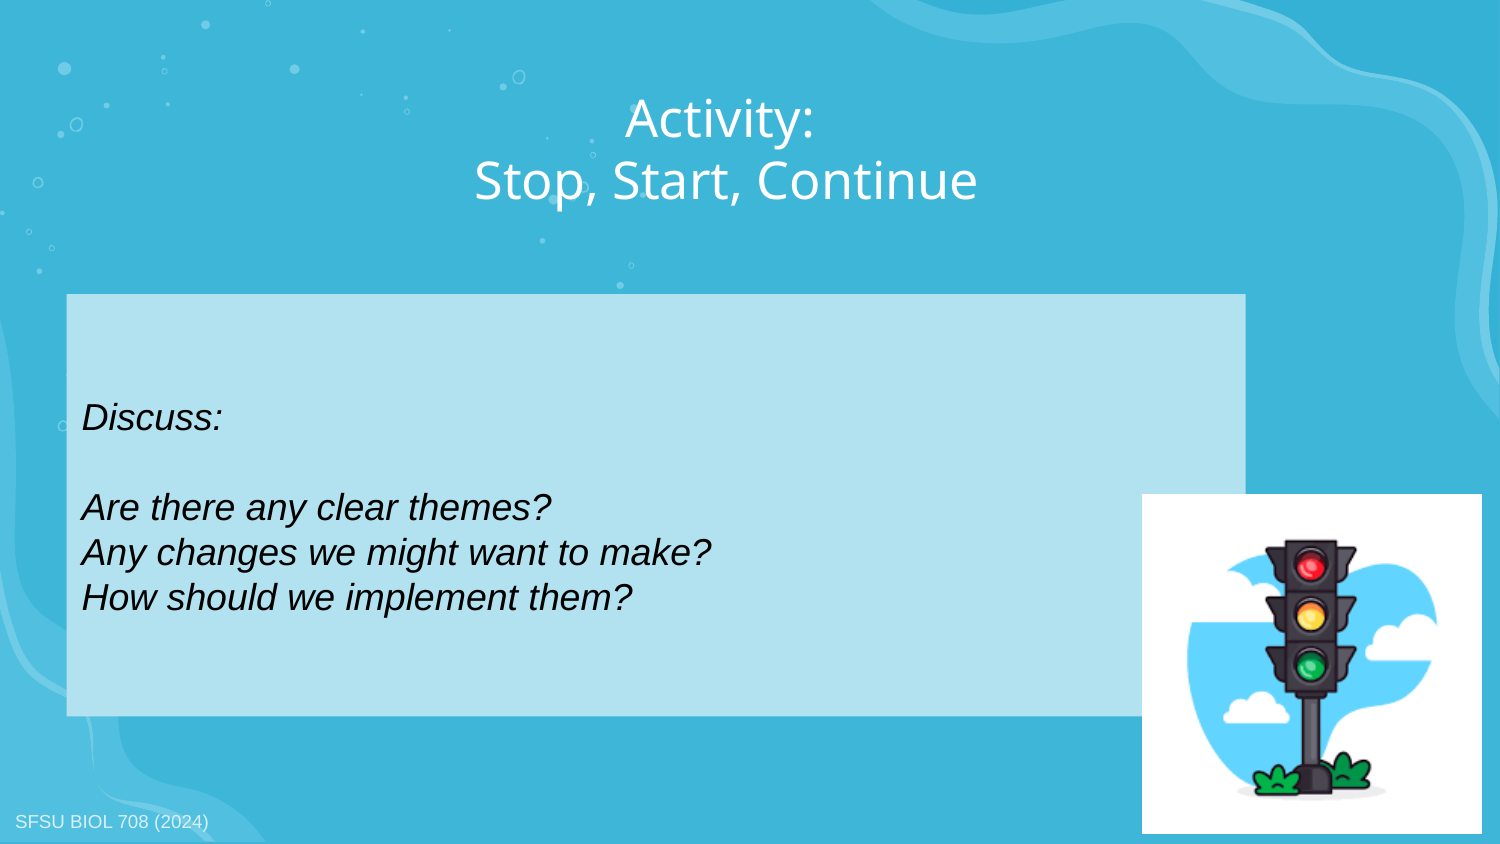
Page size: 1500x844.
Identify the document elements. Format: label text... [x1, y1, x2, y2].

footer SFSU BIOL 708 (2024) [0, 798, 507, 844]
text_box Discuss: Are there any clear themes? Any changes we might want to make? How should we implement them? [66, 294, 1246, 717]
title Activity: Stop, Start, Continue [95, 67, 1359, 227]
picture [1142, 493, 1482, 834]
